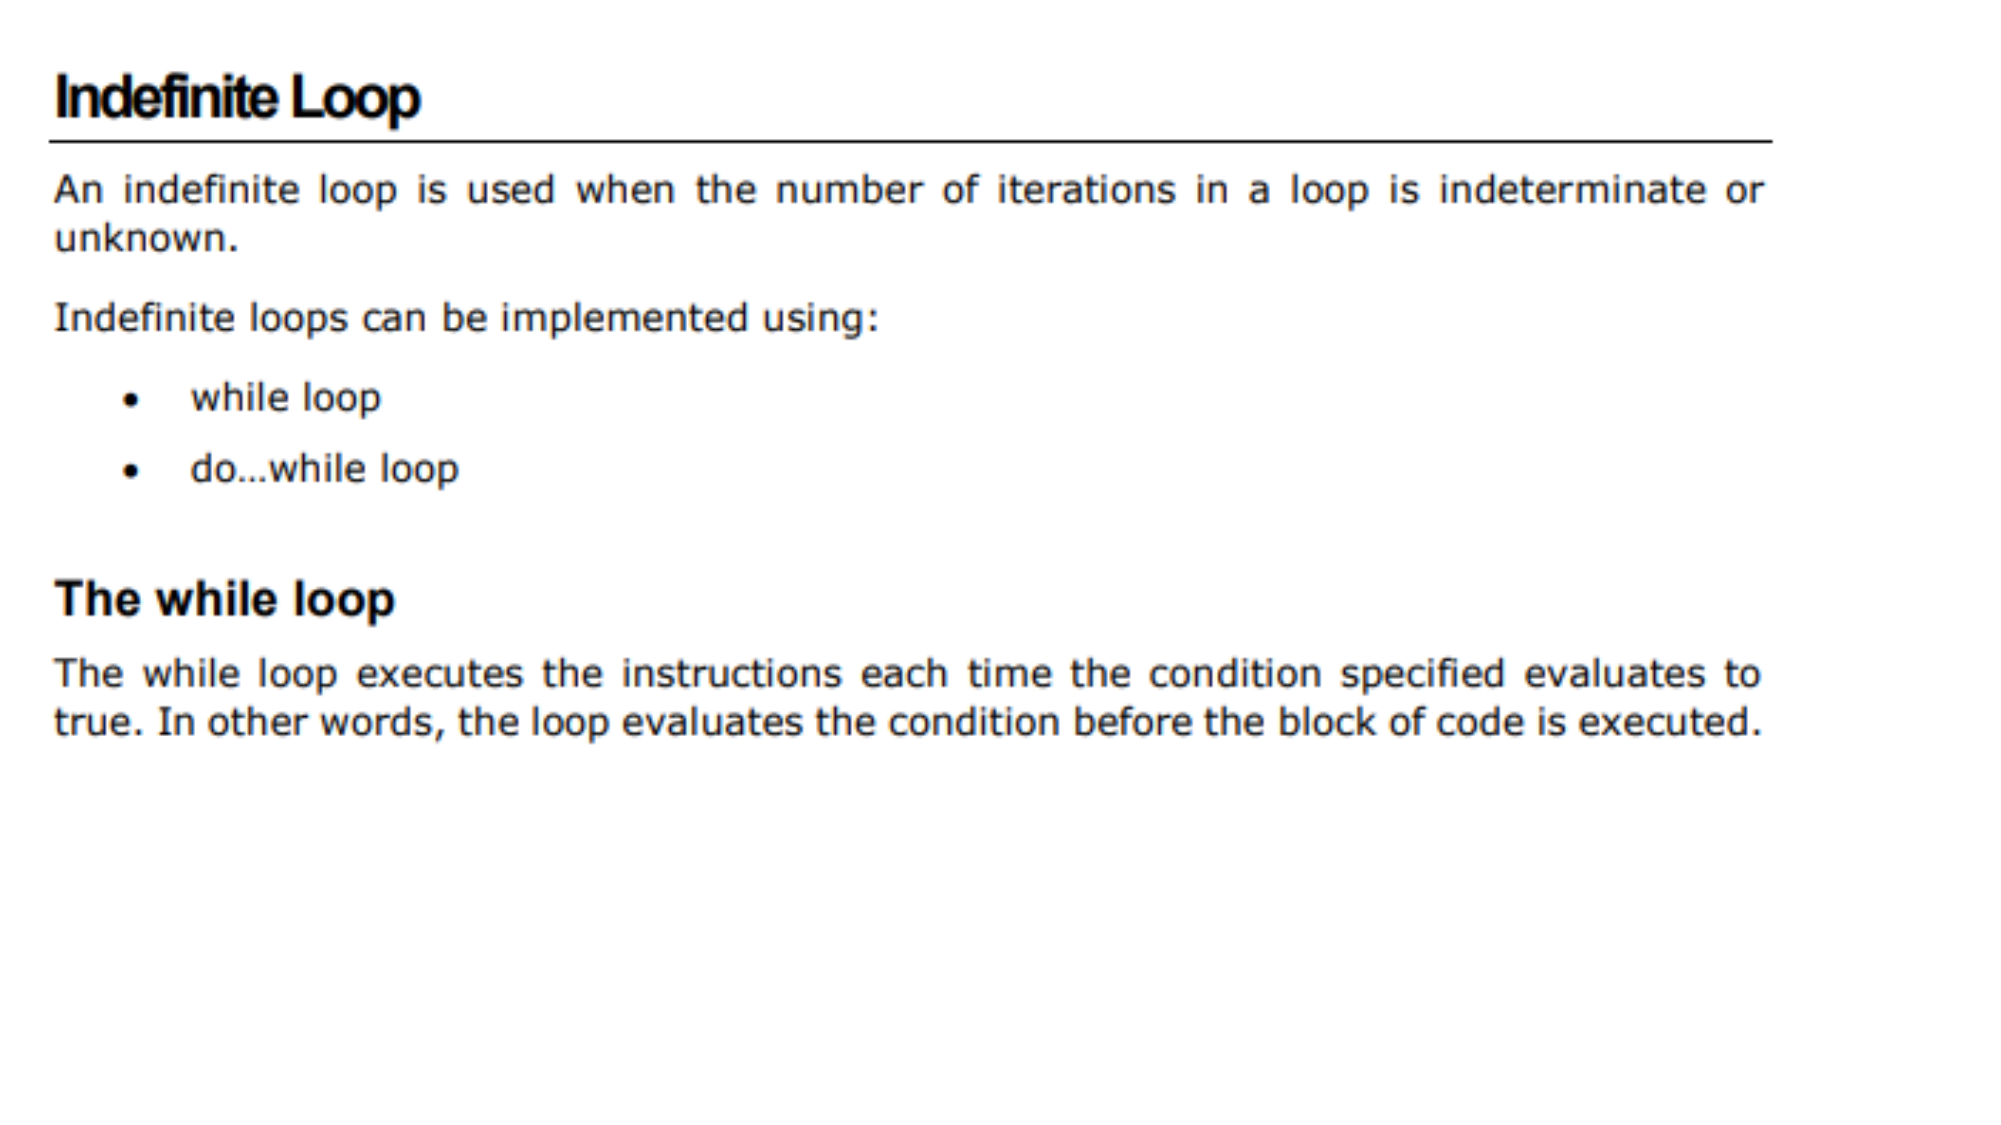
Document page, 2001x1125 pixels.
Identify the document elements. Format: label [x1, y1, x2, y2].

picture [30, 50, 1910, 773]
